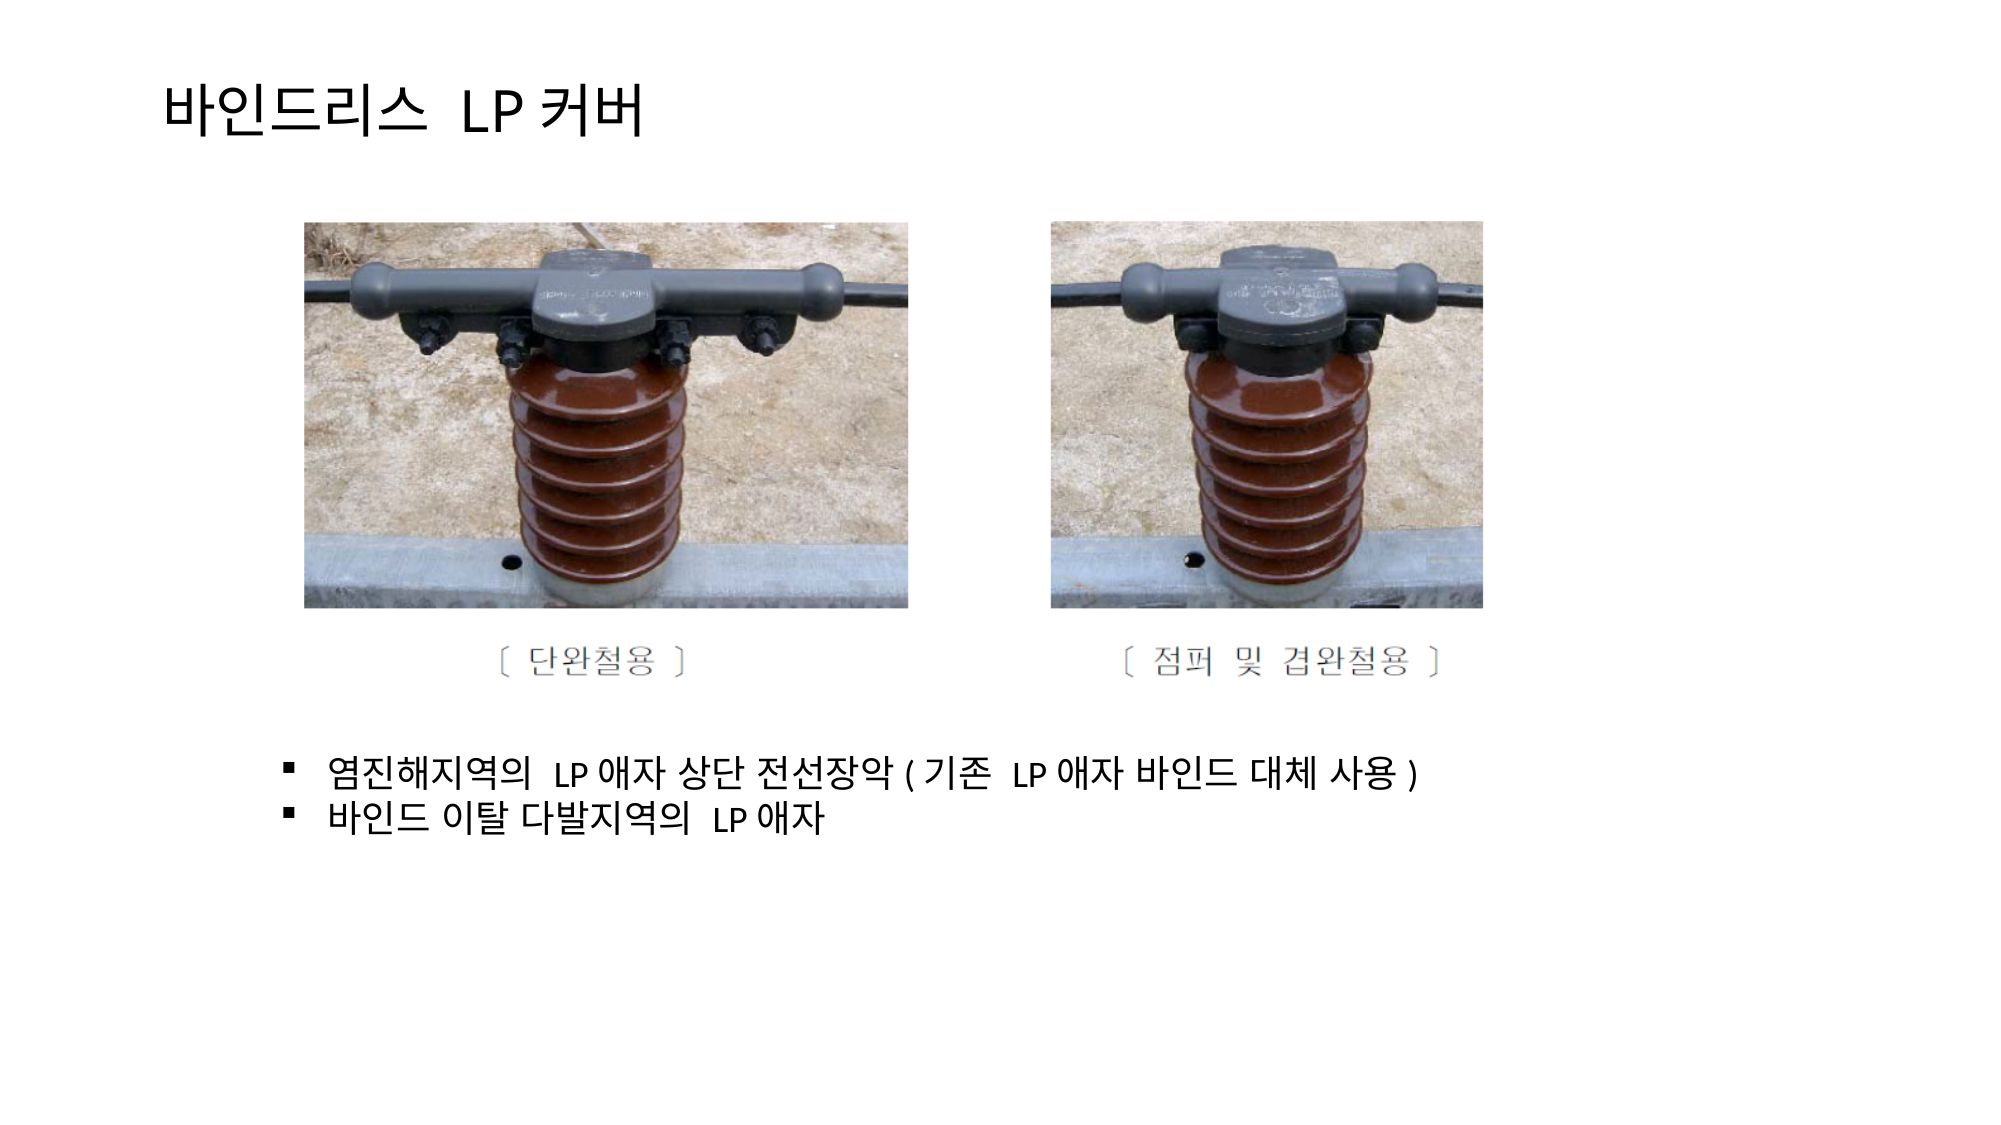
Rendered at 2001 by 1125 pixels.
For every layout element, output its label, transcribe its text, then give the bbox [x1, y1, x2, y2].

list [298, 215, 1491, 692]
title 바인드리스 LP커버 [147, 62, 1873, 165]
text_box 염진해지역의 LP애자 상단 전선장악(기존 LP애자 바인드 대체 사용) 바인드 이탈 다발지역의 LP애자 [265, 742, 1434, 848]
